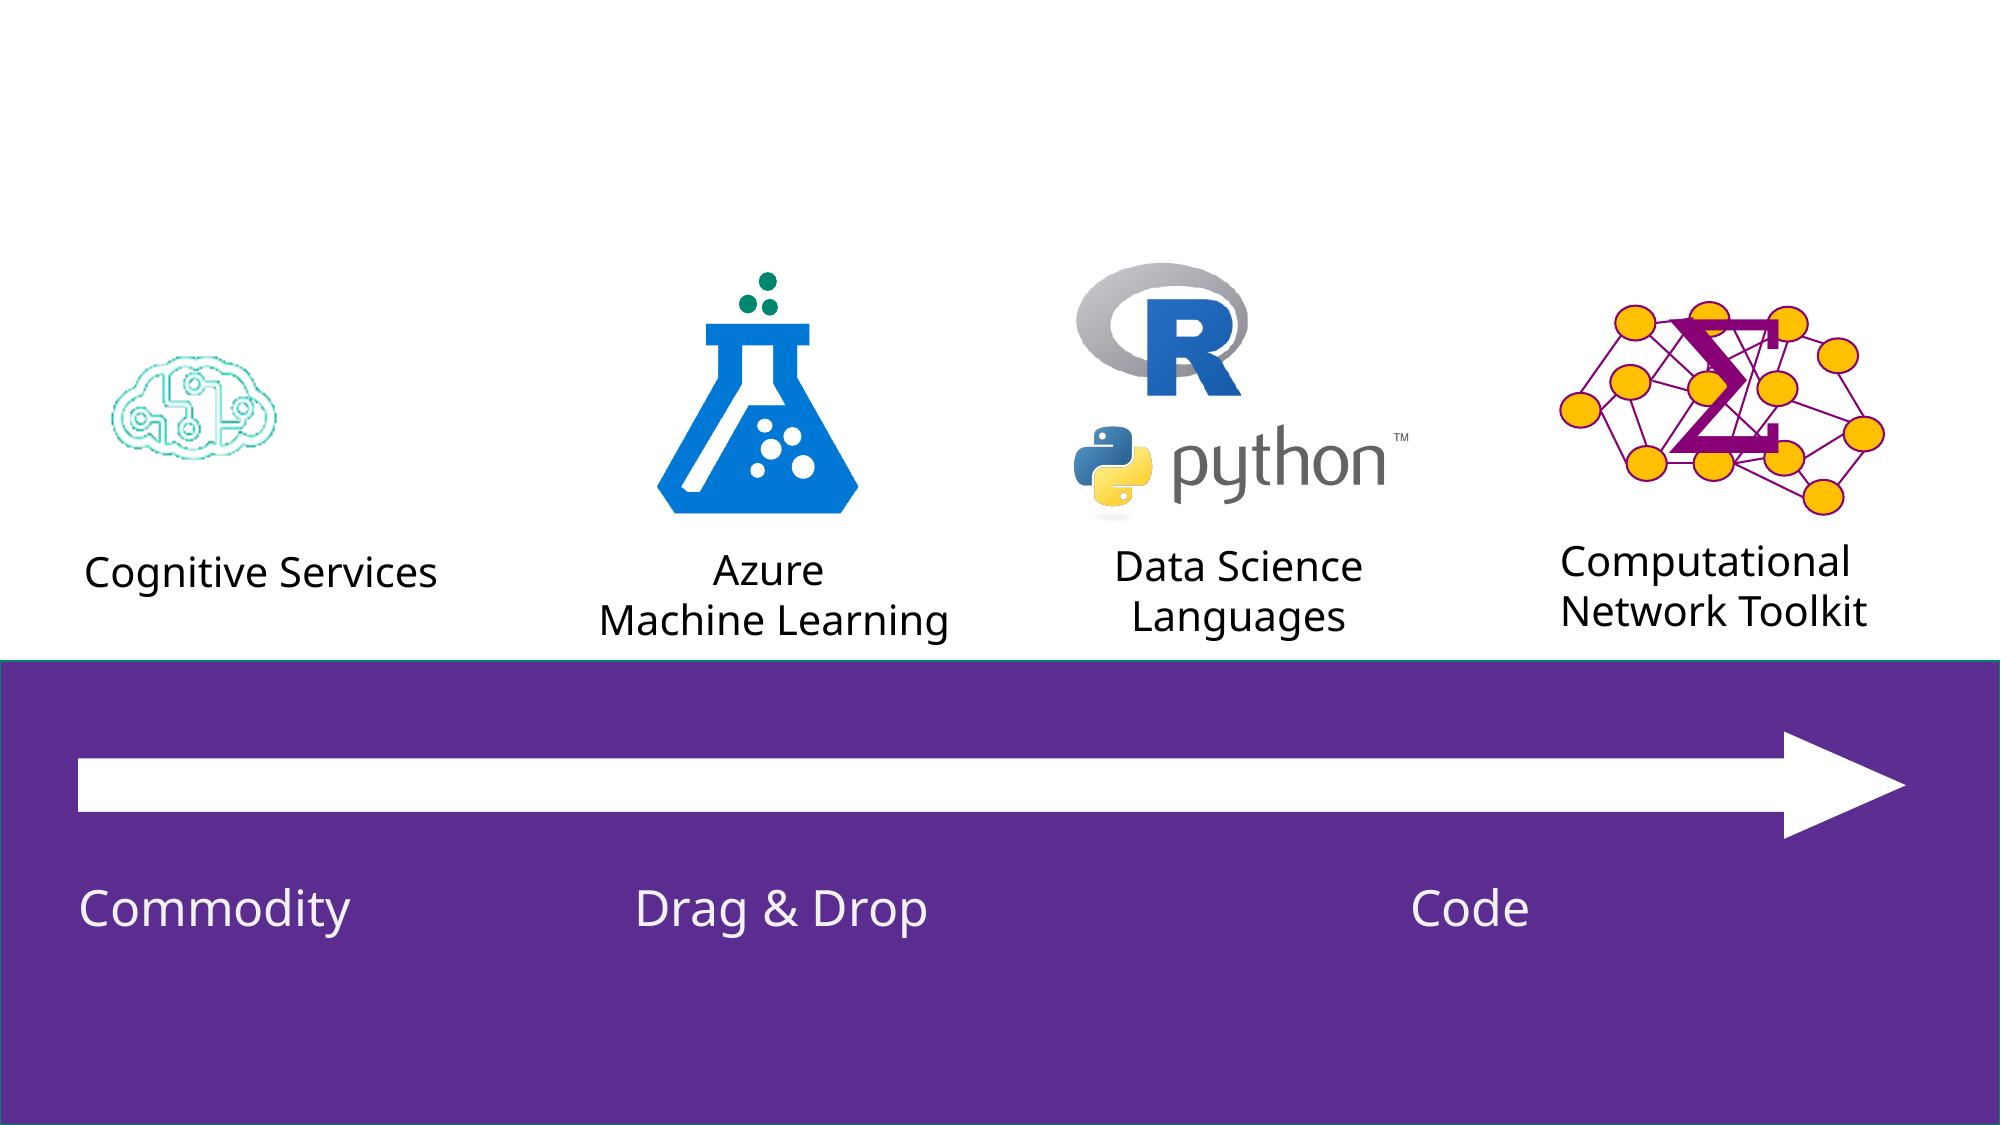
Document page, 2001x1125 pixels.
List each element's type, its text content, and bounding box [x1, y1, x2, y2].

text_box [0, 661, 2000, 1125]
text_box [1551, 262, 1884, 644]
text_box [593, 272, 955, 653]
picture [92, 330, 295, 491]
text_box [1070, 262, 1412, 649]
text_box Cognitive Services [69, 537, 454, 603]
